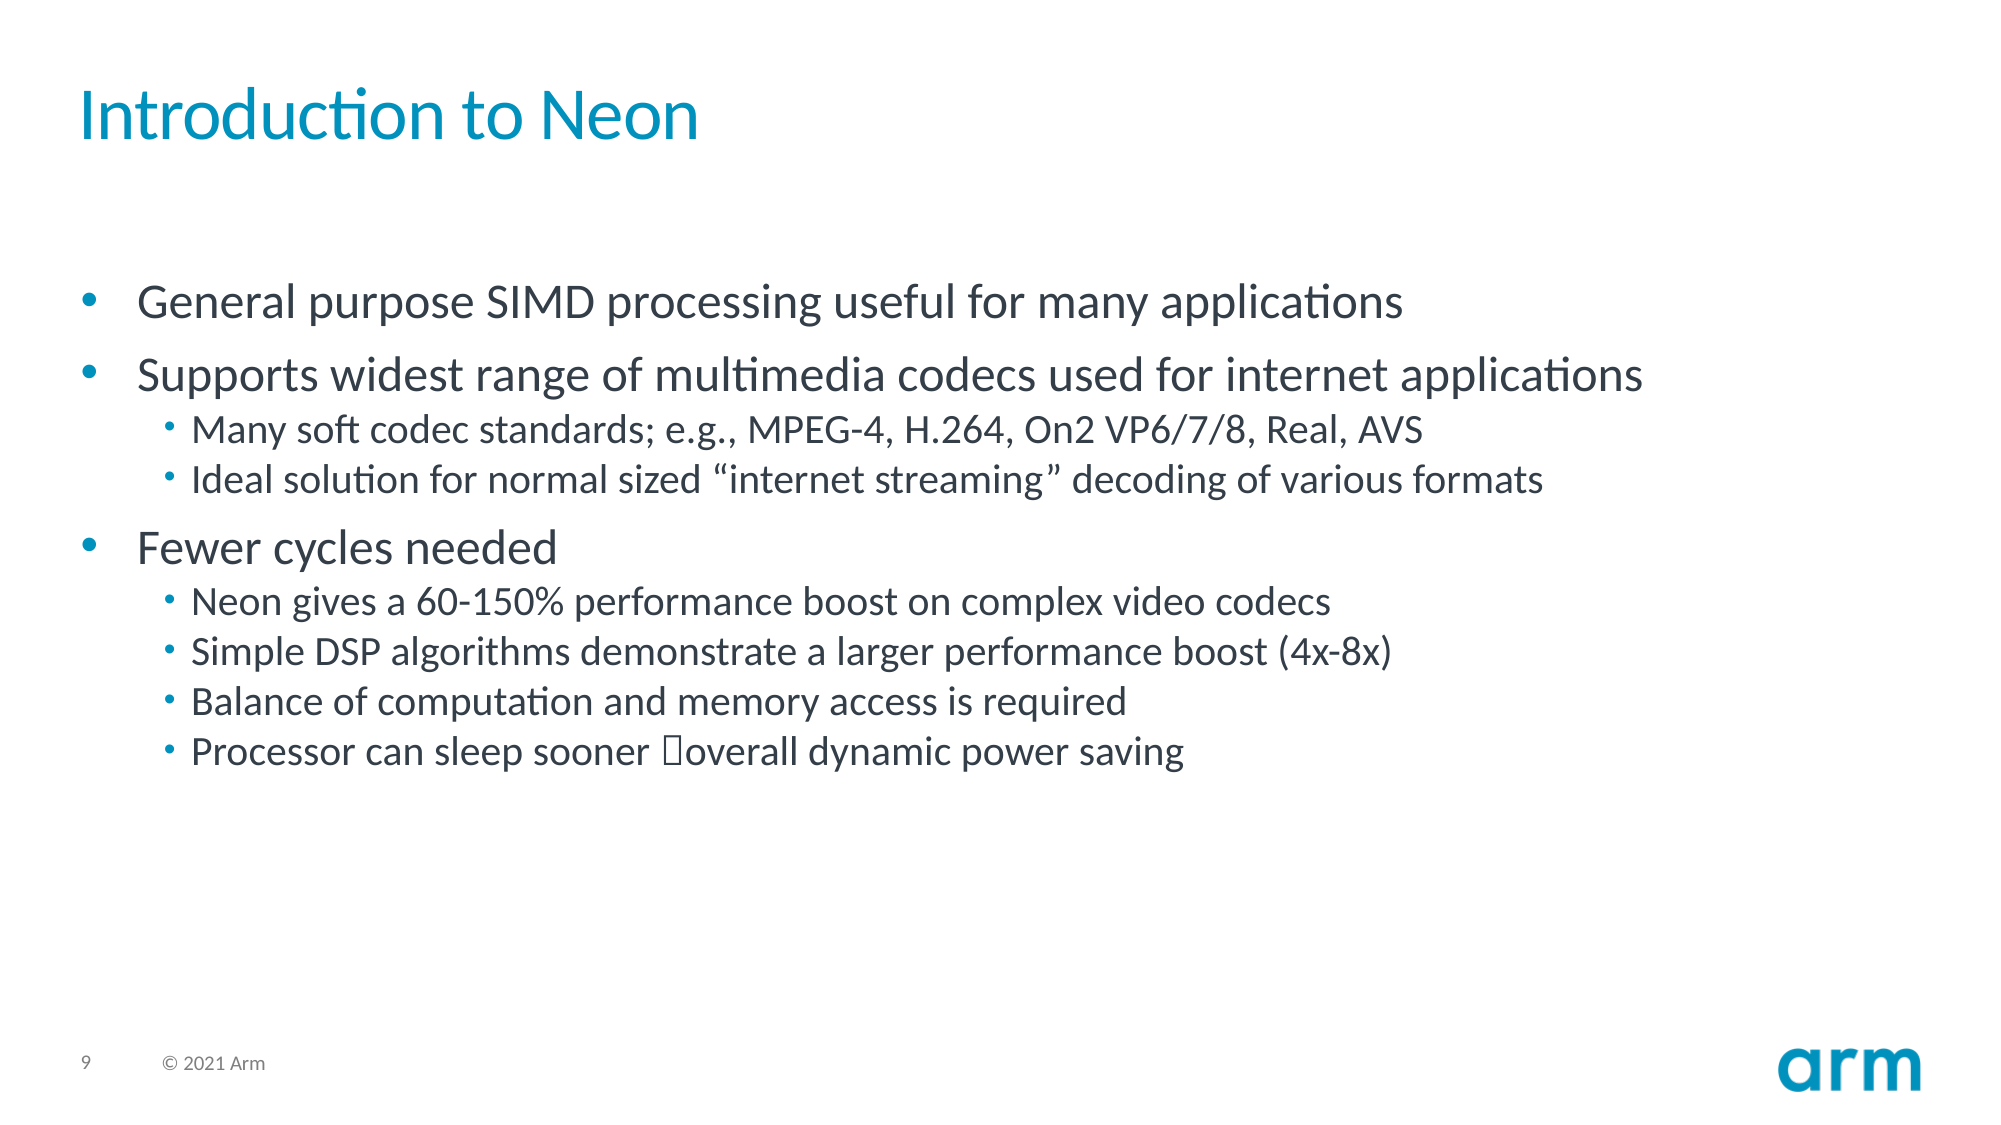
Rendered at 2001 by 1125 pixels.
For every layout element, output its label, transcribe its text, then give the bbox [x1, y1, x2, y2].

list General purpose SIMD processing useful for many applications Supports widest range of multimedia codecs used for internet applications Many soft codec standards; e.g., MPEG-4, H.264, On2 VP6/7/8, Real, AVS Ideal solution for normal sized “internet streaming” decoding of various formats Fewer cycles needed Neon gives a 60-150% performance boost on complex video codecs Simple DSP algorithms demonstrate a larger performance boost (4x-8x) Balance of computation and memory access is required Processor can sleep sooner overall dynamic power saving [80, 268, 1915, 940]
title Introduction to Neon [78, 78, 1922, 186]
picture [1777, 1047, 1922, 1093]
